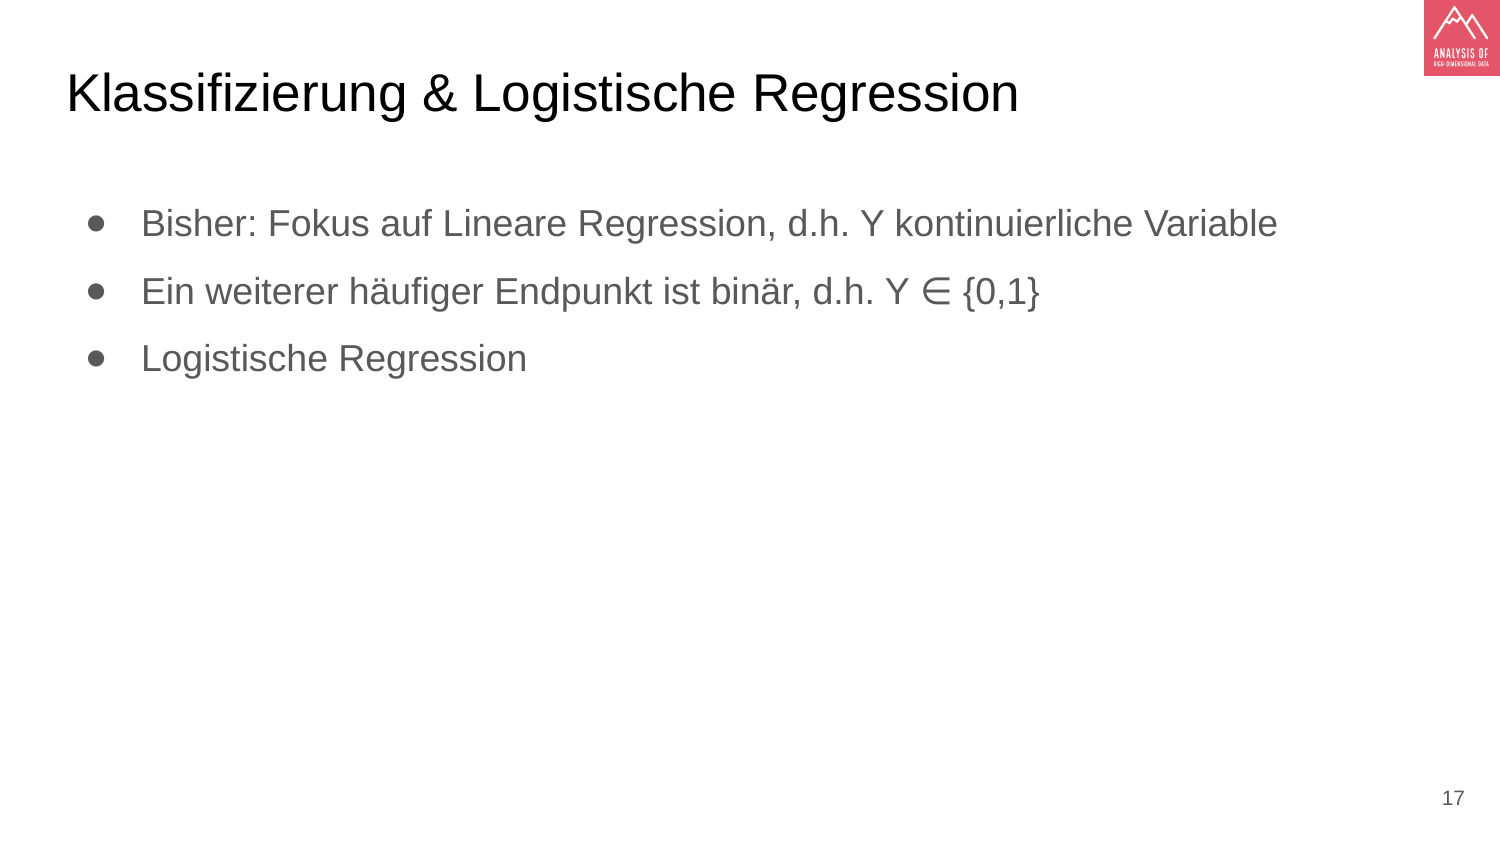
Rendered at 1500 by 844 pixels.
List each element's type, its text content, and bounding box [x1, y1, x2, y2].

slide_number ‹#› [1389, 764, 1480, 830]
list Bisher: Fokus auf Lineare Regression, d.h. Y kontinuierliche Variable Ein weiterer häufiger Endpunkt ist binär, d.h. Y ∈ {0,1} Logistische Regression [51, 161, 1449, 750]
picture [1424, 0, 1500, 76]
title Klassifizierung & Logistische Regression [51, 43, 1449, 138]
